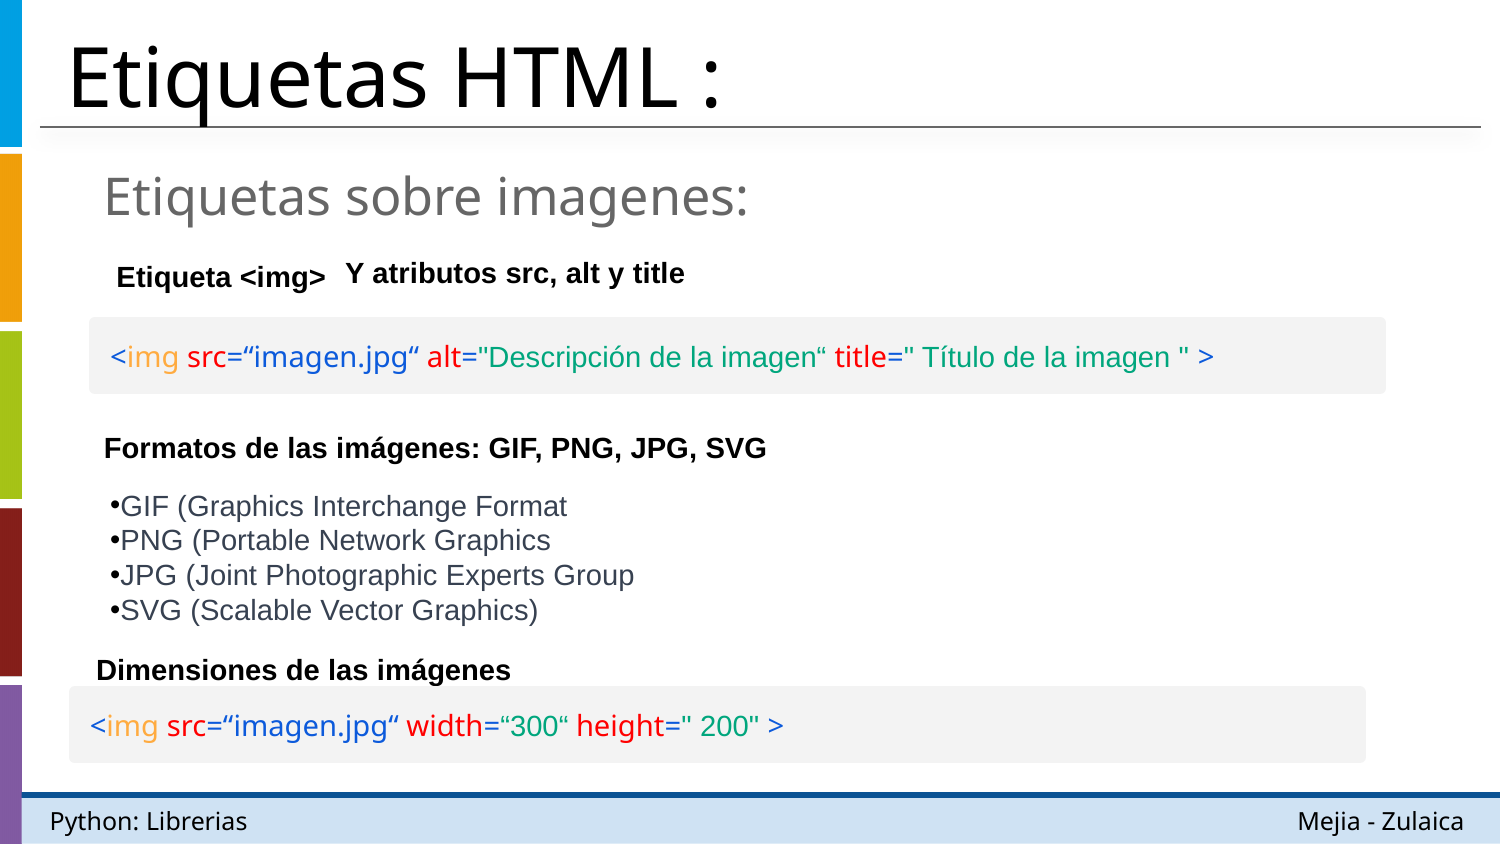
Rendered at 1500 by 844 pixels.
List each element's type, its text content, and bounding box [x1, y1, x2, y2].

title Etiquetas HTML : [51, 9, 1449, 124]
text_box Dimensiones de las imágenes [74, 638, 1092, 692]
text_box Formatos de las imágenes: GIF, PNG, JPG, SVG [88, 421, 840, 472]
text_box <img src=“imagen.jpg“ alt="Descripción de la imagen“ title=" Título de la imagen " > [95, 323, 1381, 388]
text_box <img src=“imagen.jpg“ width=“300“ height=" 200" > [74, 692, 1360, 758]
picture [0, 0, 40, 844]
text_box GIF (Graphics Interchange Format PNG (Portable Network Graphics JPG (Joint Photographic Experts Group SVG (Scalable Vector Graphics) [95, 479, 1449, 635]
list Etiquetas sobre imagenes: [88, 139, 1208, 233]
text_box Y atributos src, alt y title [345, 247, 750, 298]
text_box Etiqueta <img> [95, 245, 345, 301]
text_box Python: Librerias [34, 797, 396, 844]
